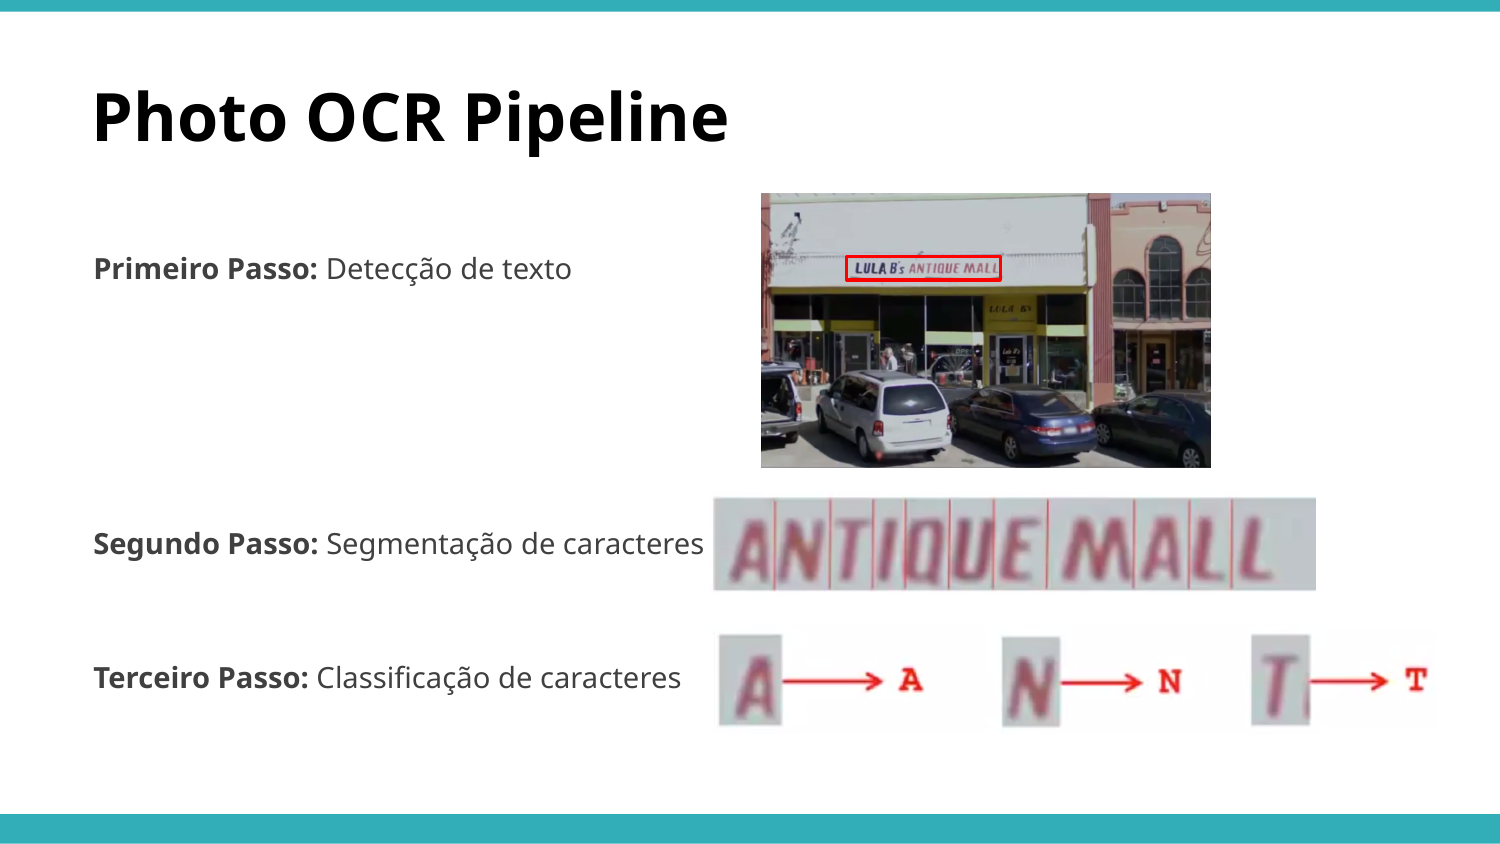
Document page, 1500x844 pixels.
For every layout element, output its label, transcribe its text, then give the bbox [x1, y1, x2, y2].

text_box Terceiro Passo: Classificação de caracteres [78, 629, 703, 724]
picture [761, 193, 1211, 468]
text_box Photo OCR Pipeline [76, 67, 1353, 162]
picture [708, 491, 1316, 595]
picture [708, 624, 1436, 734]
text_box Primeiro Passo: Detecção de texto [78, 220, 734, 316]
text_box Segundo Passo: Segmentação de caracteres [78, 495, 704, 591]
